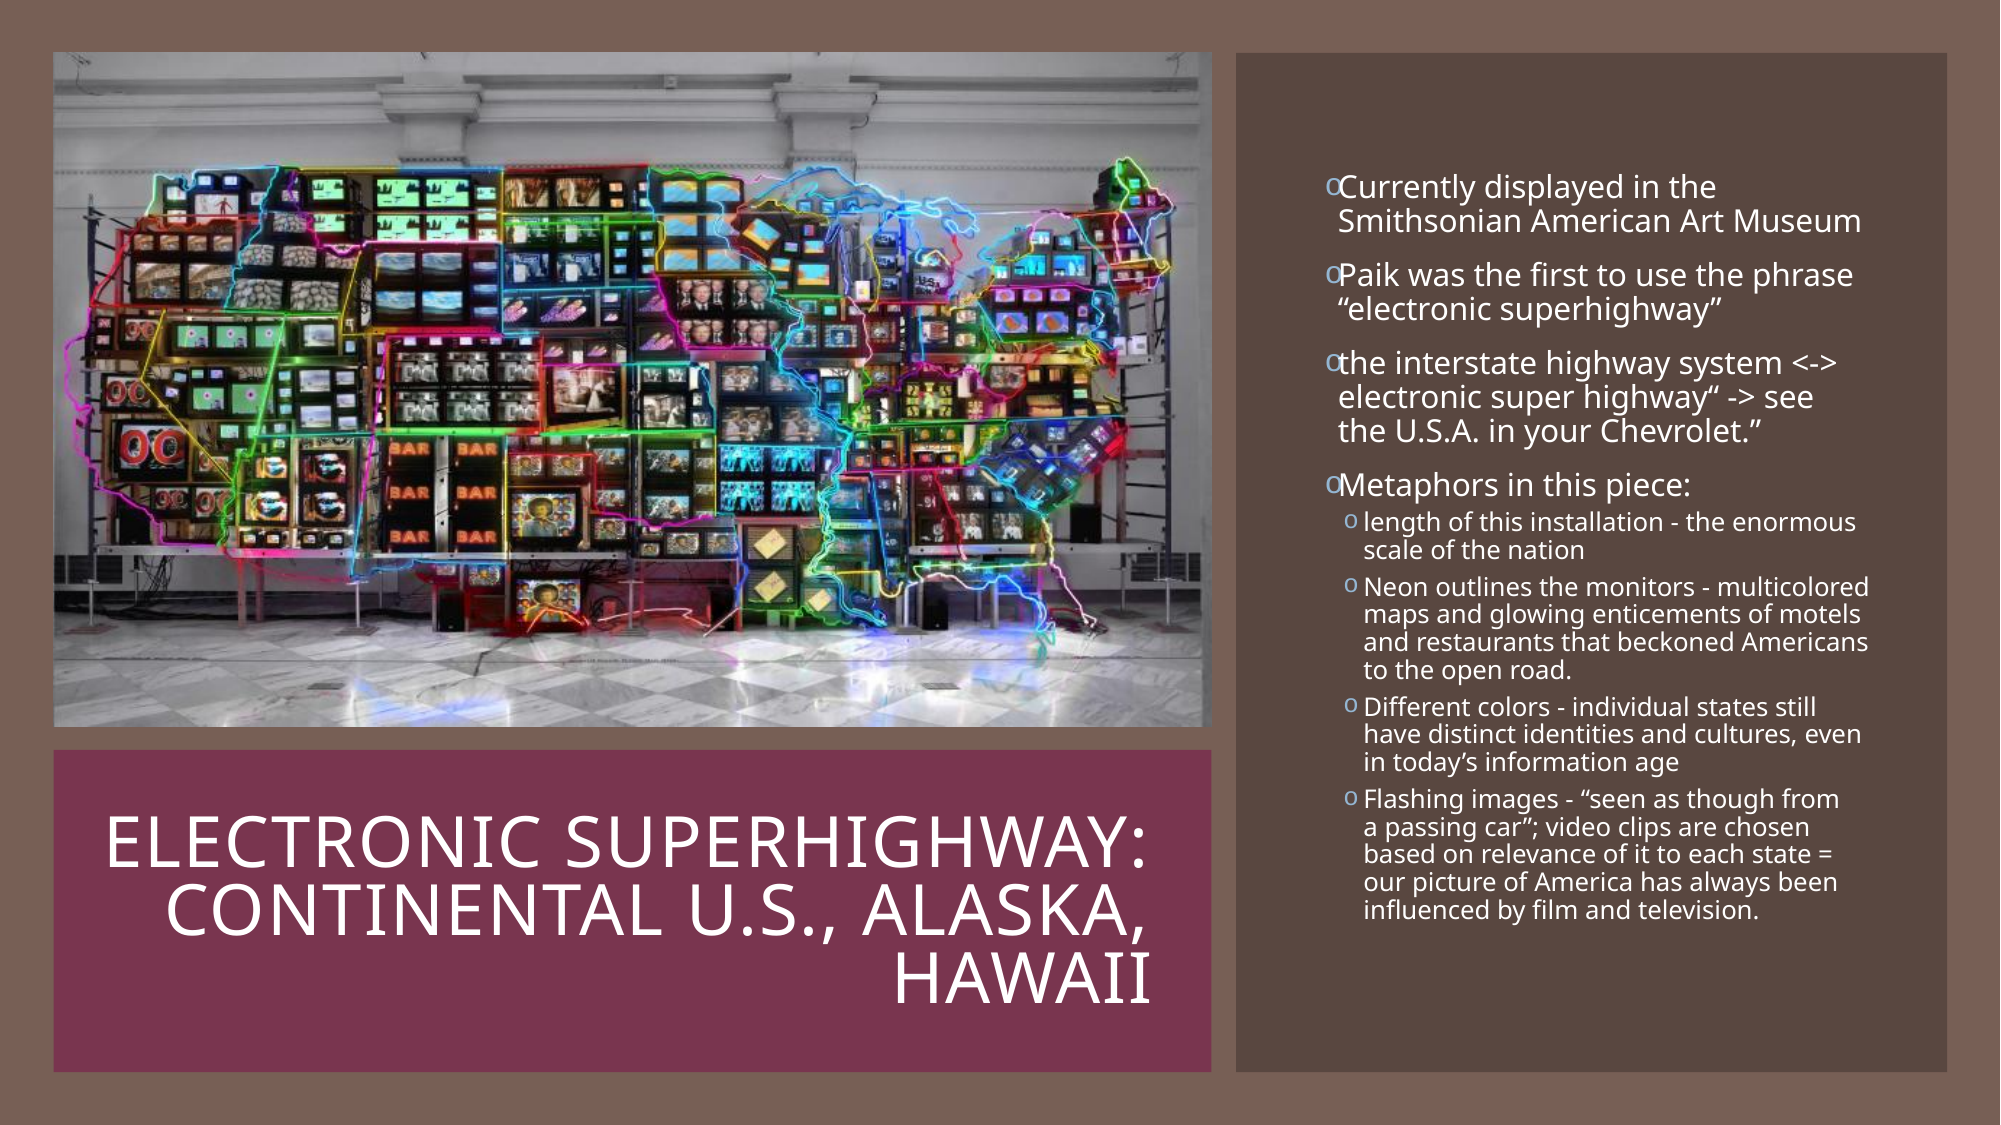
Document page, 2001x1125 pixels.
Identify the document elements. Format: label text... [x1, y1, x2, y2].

list Currently displayed in the Smithsonian American Art Museum Paik was the first to use the phrase ​“electronic superhighway” the interstate highway system <-> electronic super highway“ -> see the U.S.A. in your Chevrolet.” Metaphors in this piece: length of this installation - the enormous scale of the nation Neon outlines the monitors - multicolored maps and glowing enticements of motels and restaurants that beckoned Americans to the open road. Different colors - individual states still have distinct identities and cultures, even in today’s information age Flashing images - ​“seen as though from a passing car”; video clips are chosen based on relevance of it to each state = our picture of America has always been influenced by film and television. [1317, 150, 1879, 947]
text_box [52, 749, 1213, 1073]
title Electronic Superhighway: Continental U.S., Alaska, Hawaii [85, 782, 1168, 1049]
picture [53, 52, 1212, 727]
text_box [1235, 51, 1948, 1074]
